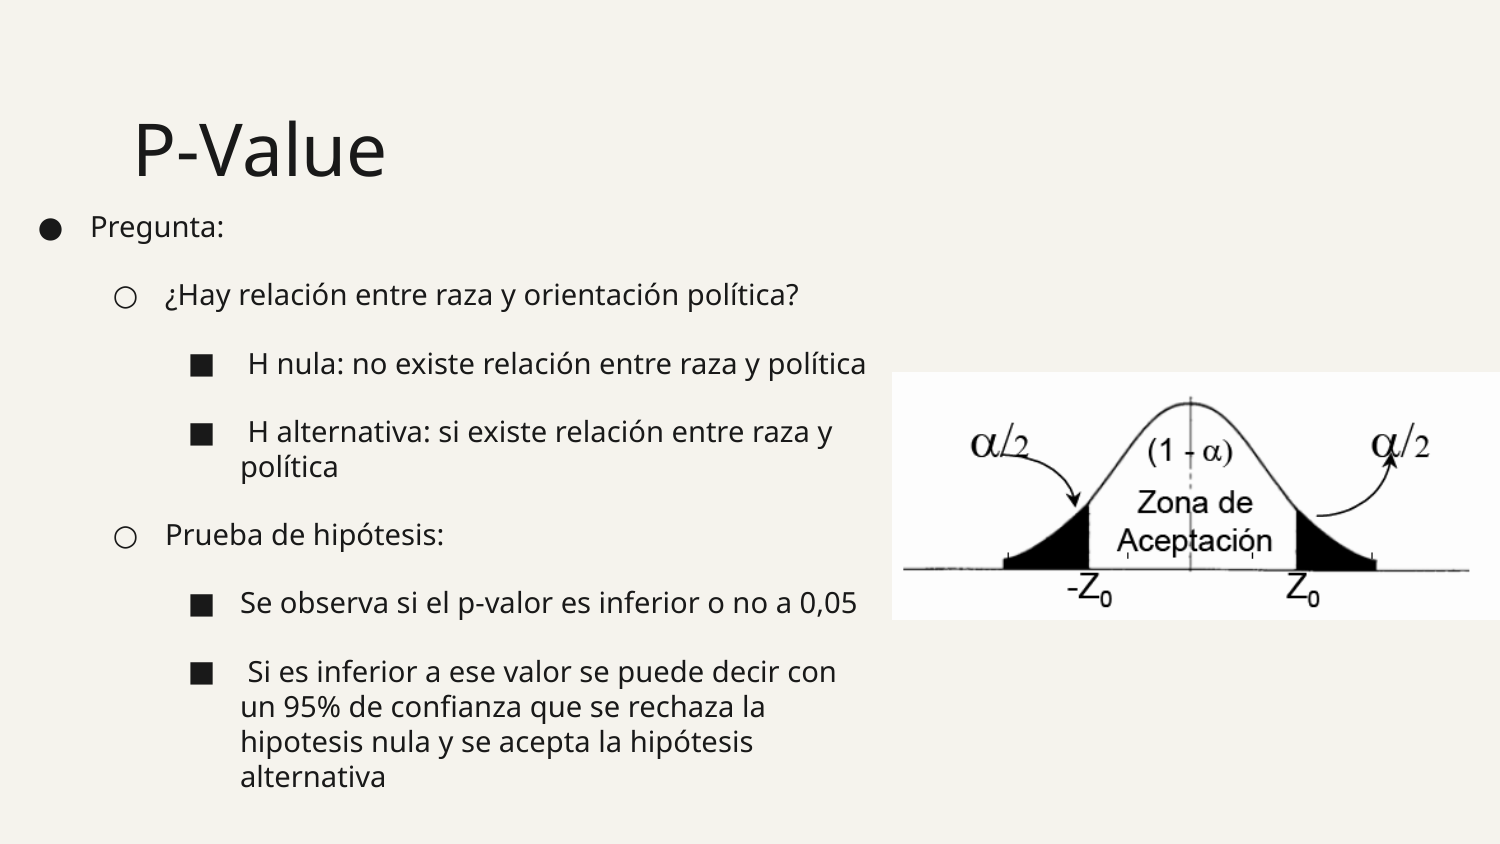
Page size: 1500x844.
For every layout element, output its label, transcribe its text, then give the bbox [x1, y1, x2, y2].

list Pregunta: ¿Hay relación entre raza y orientación política? H nula: no existe relación entre raza y política H alternativa: si existe relación entre raza y política Prueba de hipótesis: Se observa si el p-valor es inferior o no a 0,05 Si es inferior a ese valor se puede decir con un 95% de confianza que se rechaza la hipotesis nula y se acepta la hipótesis alternativa [0, 193, 893, 731]
picture [892, 372, 1500, 621]
title P-Value [116, 88, 1383, 167]
